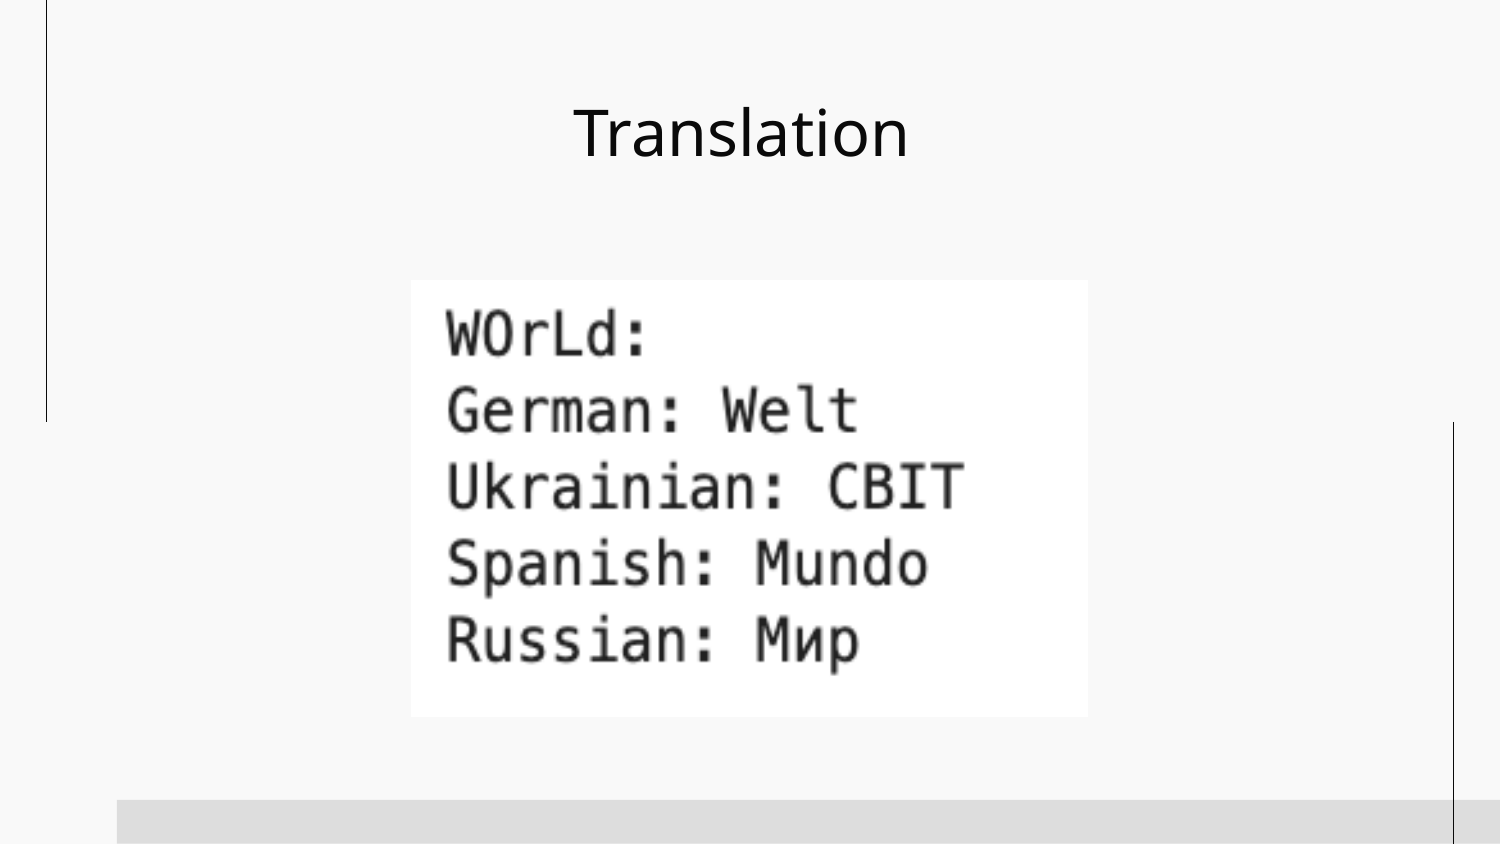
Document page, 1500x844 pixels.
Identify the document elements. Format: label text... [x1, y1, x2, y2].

picture [410, 280, 1088, 717]
list [116, 271, 1314, 725]
title Translation [116, 77, 1383, 168]
